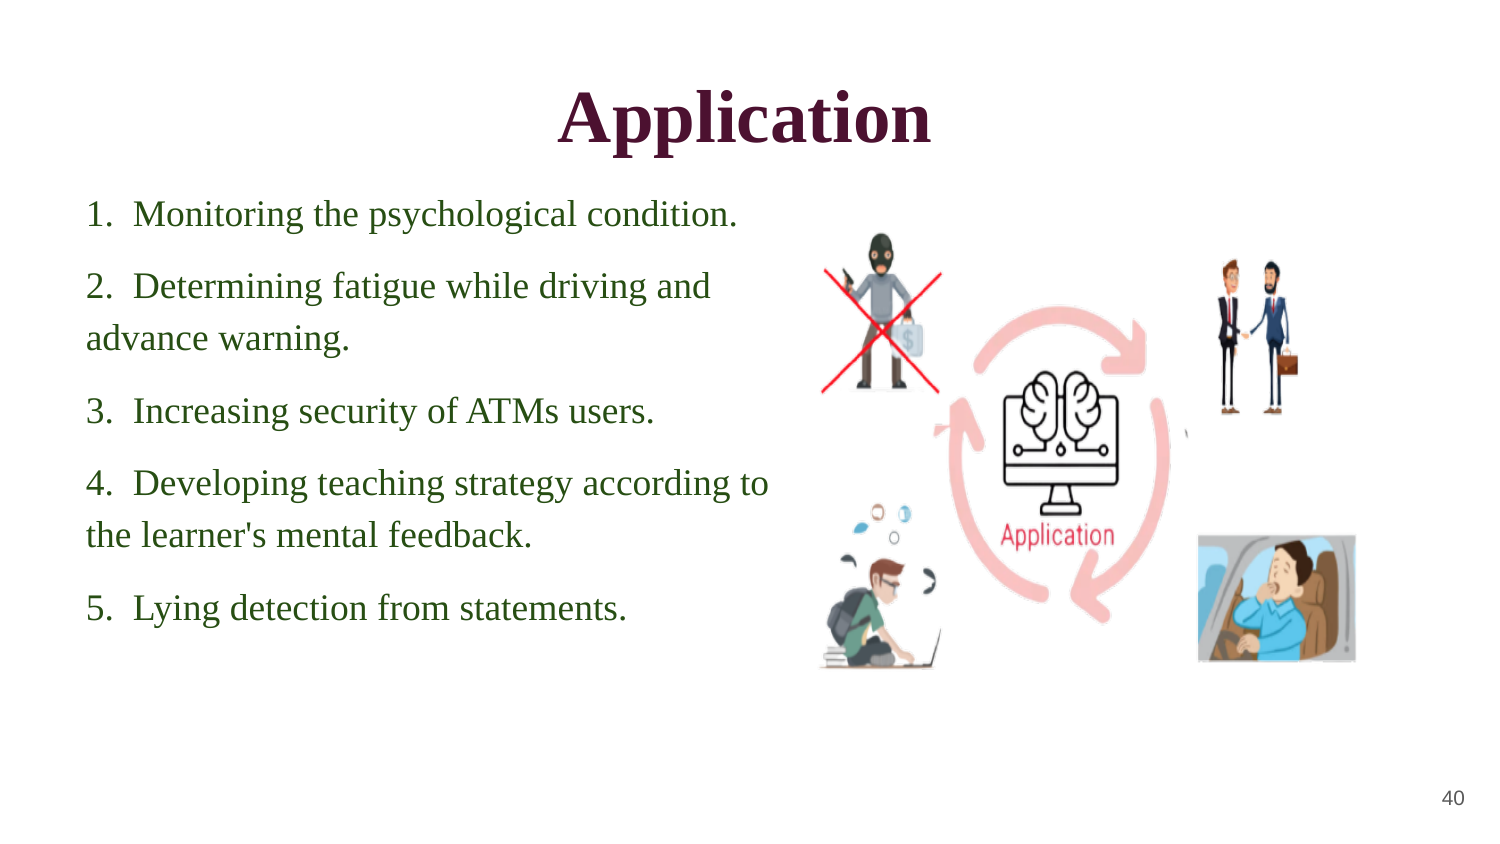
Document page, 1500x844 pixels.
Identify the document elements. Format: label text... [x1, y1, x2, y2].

title Application [46, 39, 1445, 134]
picture [706, 185, 1458, 766]
slide_number ‹#› [1389, 764, 1480, 830]
list 1. Monitoring the psychological condition. 2. Determining fatigue while driving and advance warning. 3. Increasing security of ATMs users. 4. Developing teaching strategy according to the learner's mental feedback. 5. Lying detection from statements. [70, 167, 835, 797]
